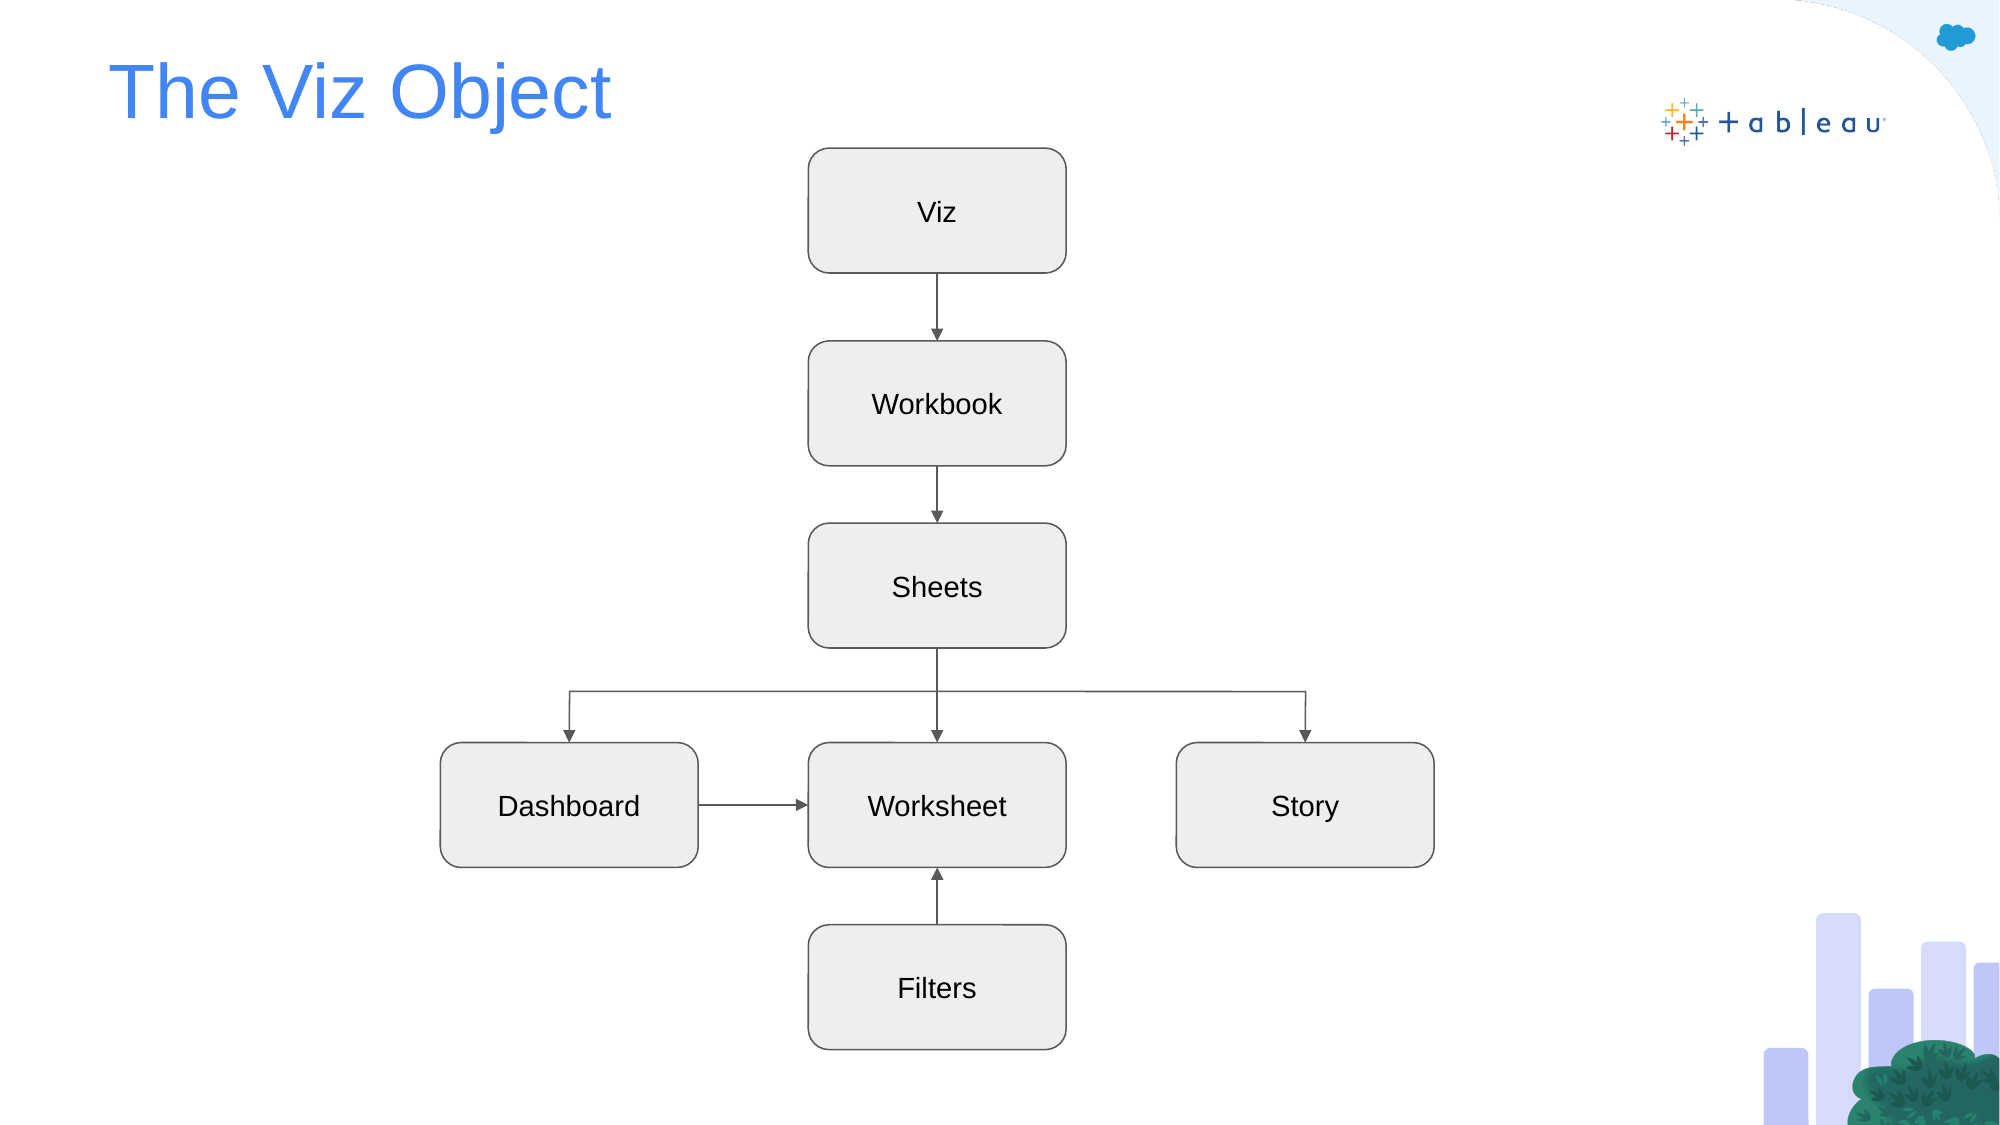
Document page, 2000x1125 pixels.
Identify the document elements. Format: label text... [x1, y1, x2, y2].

picture [1847, 1039, 2000, 1125]
text_box Worksheet [808, 742, 1067, 868]
picture [1661, 0, 2000, 224]
text_box Dashboard [440, 742, 699, 868]
text_box Viz [808, 148, 1067, 274]
text_box Workbook [808, 340, 1067, 466]
text_box Story [1176, 742, 1435, 868]
text_box Sheets [808, 523, 1067, 649]
title The Viz Object [93, 10, 1568, 174]
text_box Filters [808, 924, 1067, 1050]
